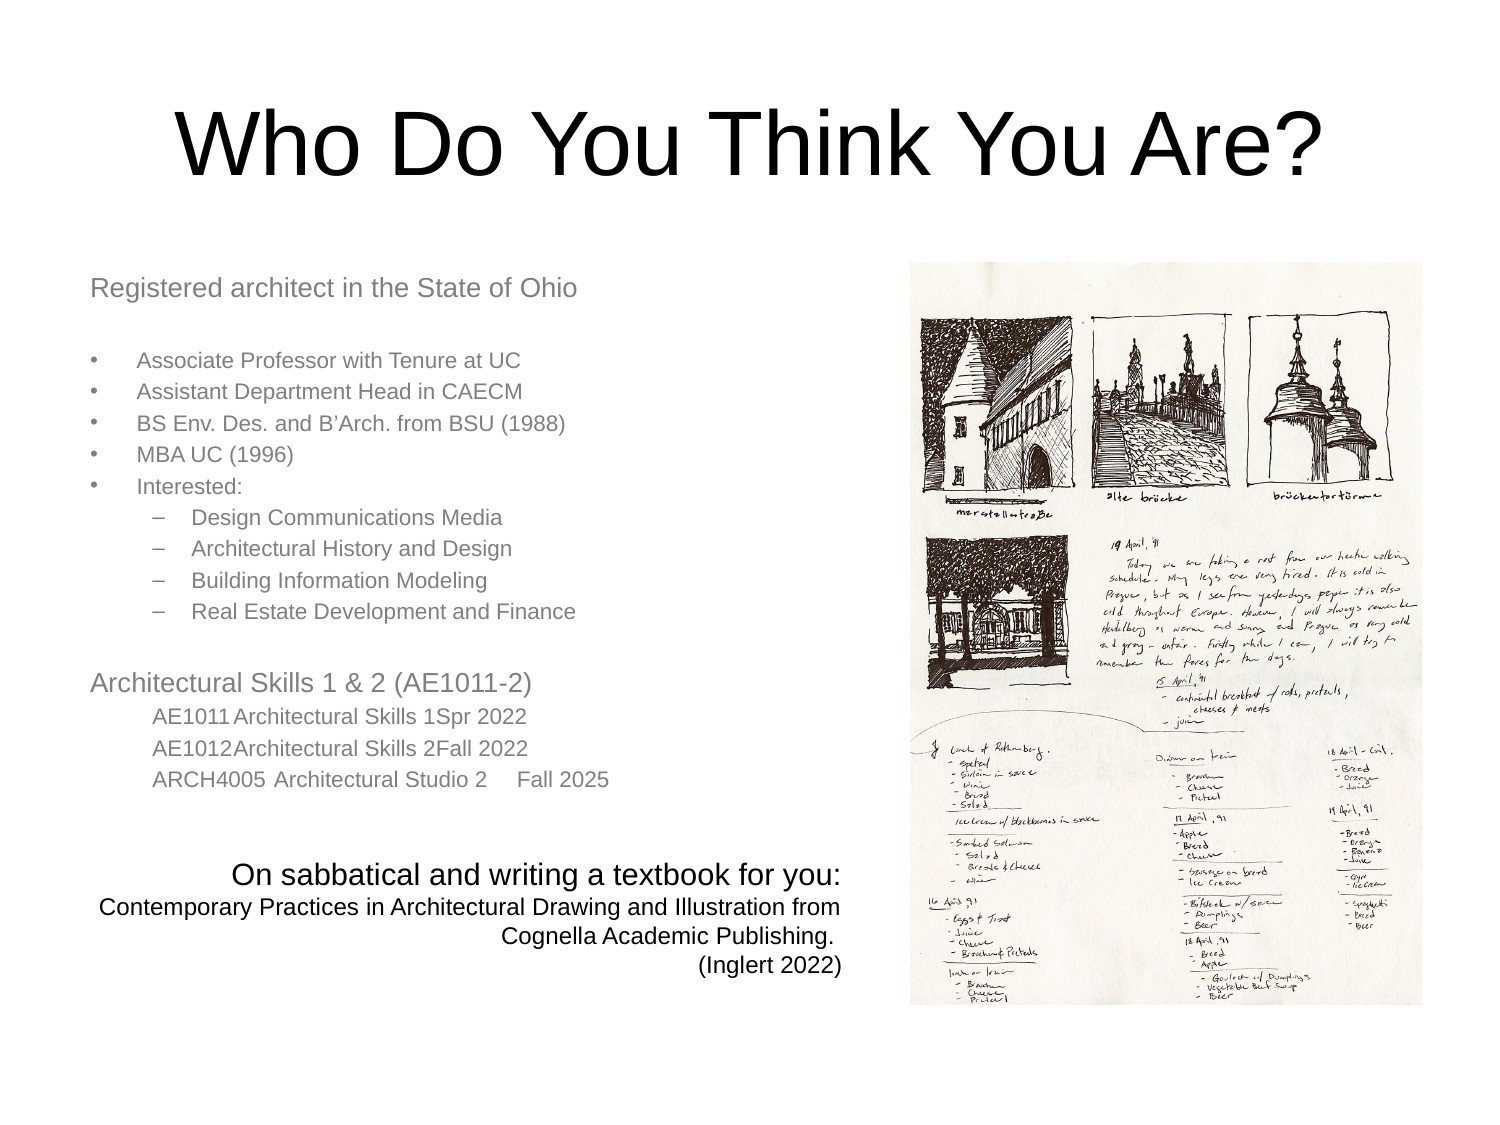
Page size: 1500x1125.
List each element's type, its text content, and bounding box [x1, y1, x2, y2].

list Registered architect in the State of Ohio Associate Professor with Tenure at UC Assistant Department Head in CAECM BS Env. Des. and B’Arch. from BSU (1988) MBA UC (1996) Interested: Design Communications Media Architectural History and Design Building Information Modeling Real Estate Development and Finance Architectural Skills 1 & 2 (AE1011-2) AE1011 Architectural Skills 1 Spr 2022 AE1012 Architectural Skills 2 Fall 2022 ARCH4005 Architectural Studio 2 Fall 2025 On sabbatical and writing a textbook for you: Contemporary Practices in Architectural Drawing and Illustration from Cognella Academic Publishing. (Inglert 2022) [75, 262, 858, 1005]
picture [910, 262, 1422, 1006]
title Who Do You Think You Are? [75, 45, 1425, 233]
